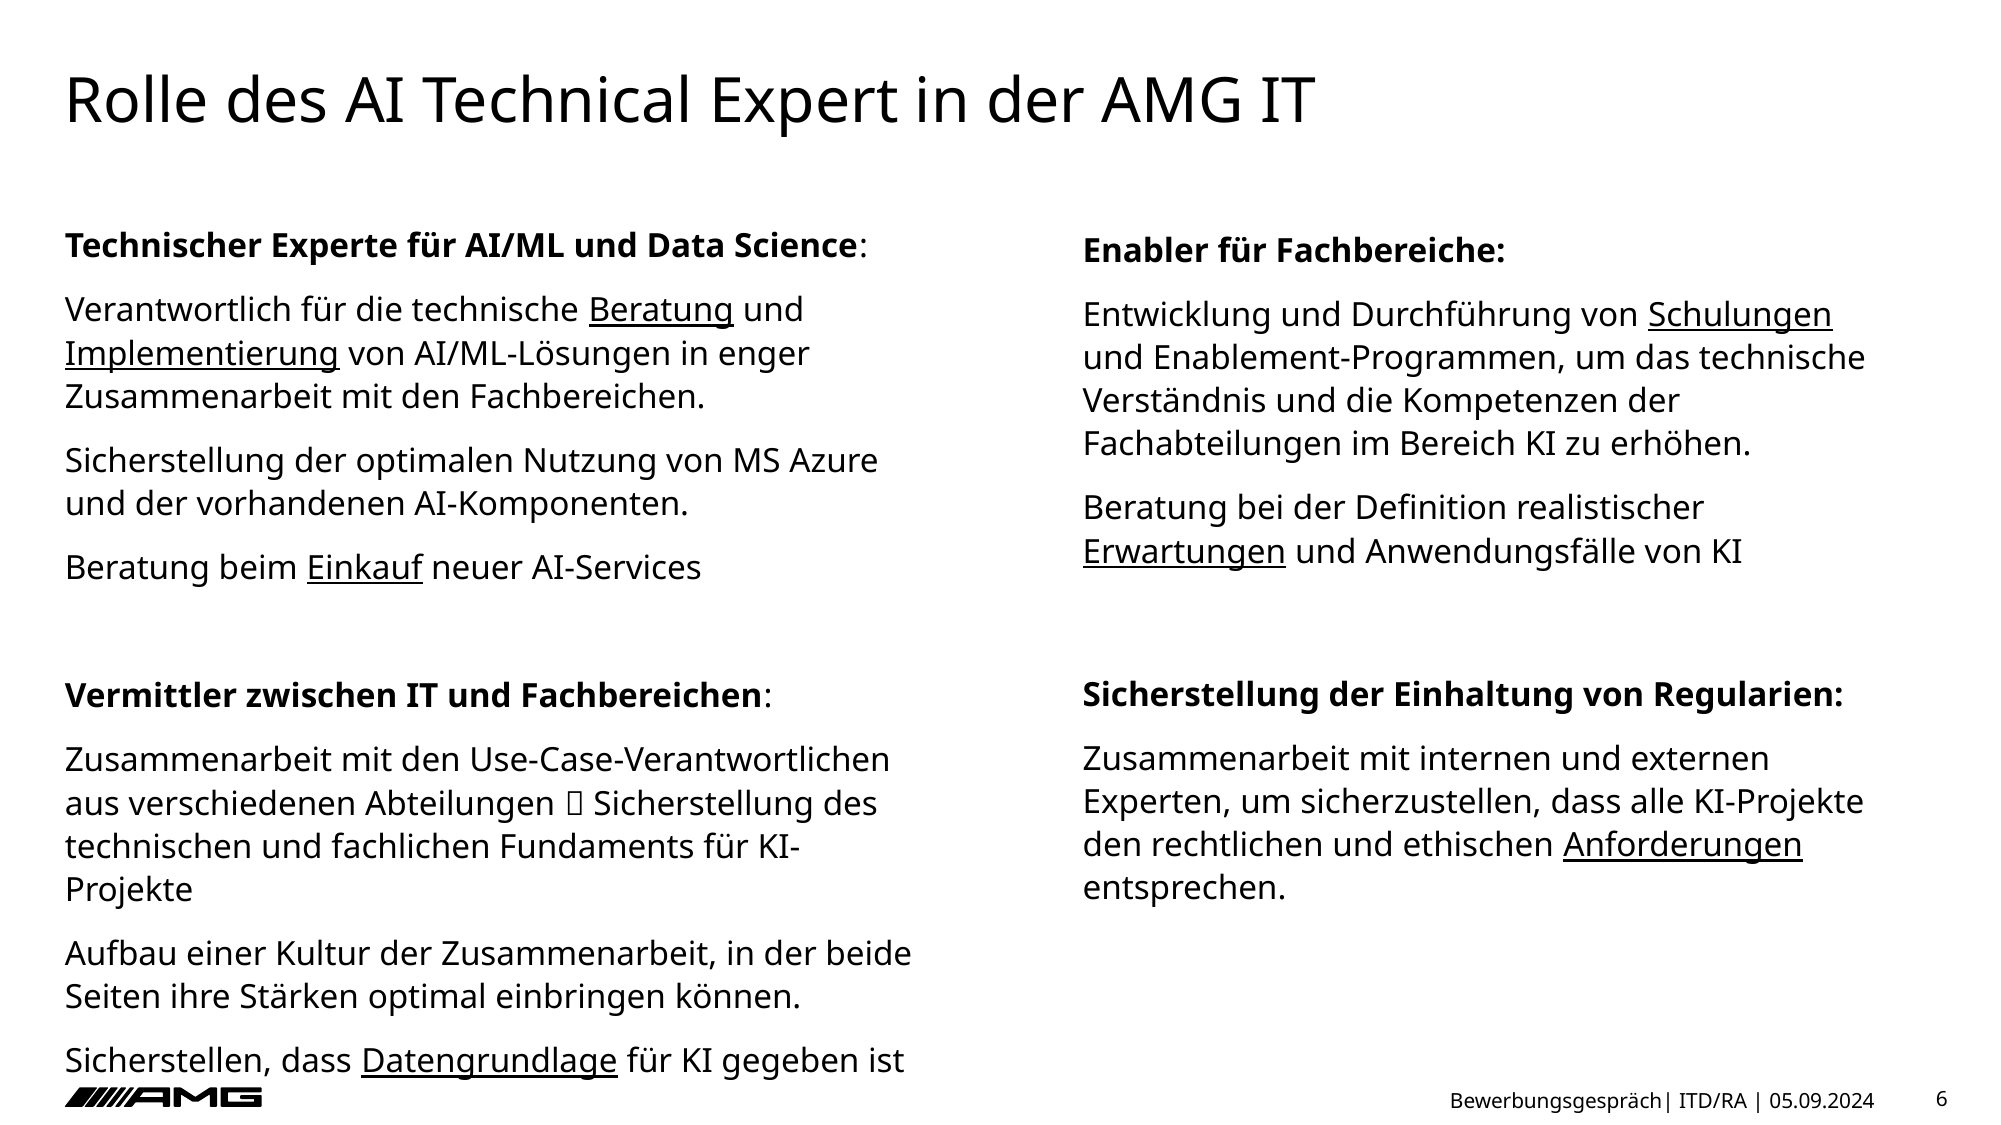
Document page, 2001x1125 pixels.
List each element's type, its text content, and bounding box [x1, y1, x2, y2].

list Technischer Experte für AI/ML und Data Science: Verantwortlich für die technische Beratung und Implementierung von AI/ML-Lösungen in enger Zusammenarbeit mit den Fachbereichen. Sicherstellung der optimalen Nutzung von MS Azure und der vorhandenen AI-Komponenten. Beratung beim Einkauf neuer AI-Services Vermittler zwischen IT und Fachbereichen: Zusammenarbeit mit den Use-Case-Verantwortlichen aus verschiedenen Abteilungen  Sicherstellung des technischen und fachlichen Fundaments für KI-Projekte Aufbau einer Kultur der Zusammenarbeit, in der beide Seiten ihre Stärken optimal einbringen können. Sicherstellen, dass Datengrundlage für KI gegeben ist [64, 221, 918, 1028]
footer Bewerbungsgespräch| ITD/RA | 05.09.2024 [587, 1074, 1875, 1125]
slide_number 6 [1935, 1074, 1989, 1125]
text_box Enabler für Fachbereiche: Entwicklung und Durchführung von Schulungen und Enablement-Programmen, um das technische Verständnis und die Kompetenzen der Fachabteilungen im Bereich KI zu erhöhen. Beratung bei der Definition realistischer Erwartungen und Anwendungsfälle von KI Sicherstellung der Einhaltung von Regularien: Zusammenarbeit mit internen und externen Experten, um sicherzustellen, dass alle KI-Projekte den rechtlichen und ethischen Anforderungen entsprechen. [1082, 225, 1875, 962]
title Rolle des AI Technical Expert in der AMG IT [64, 60, 1936, 226]
